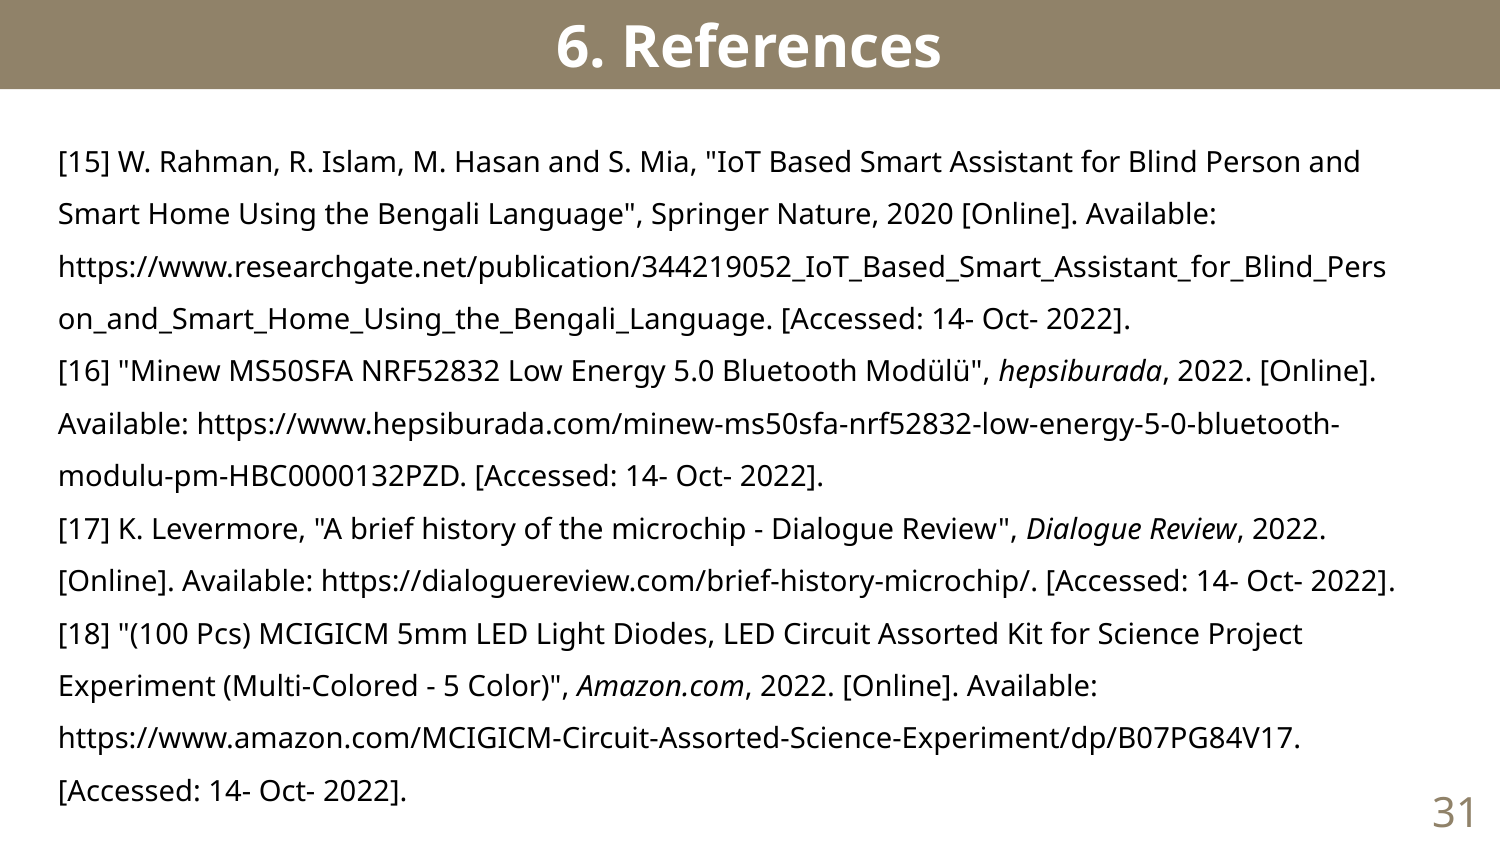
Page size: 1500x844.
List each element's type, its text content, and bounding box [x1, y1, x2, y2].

text_box [15] W. Rahman, R. Islam, M. Hasan and S. Mia, "IoT Based Smart Assistant for Blind Person and Smart Home Using the Bengali Language", Springer Nature, 2020 [Online]. Available: https://www.researchgate.net/publication/344219052_IoT_Based_Smart_Assistant_for_Blind_Person_and_Smart_Home_Using_the_Bengali_Language. [Accessed: 14- Oct- 2022]. [16] "Minew MS50SFA NRF52832 Low Energy 5.0 Bluetooth Modülü", hepsiburada, 2022. [Online]. Available: https://www.hepsiburada.com/minew-ms50sfa-nrf52832-low-energy-5-0-bluetooth-modulu-pm-HBC0000132PZD. [Accessed: 14- Oct- 2022]. [17] K. Levermore, "A brief history of the microchip - Dialogue Review", Dialogue Review, 2022. [Online]. Available: https://dialoguereview.com/brief-history-microchip/. [Accessed: 14- Oct- 2022]. [18] "(100 Pcs) MCIGICM 5mm LED Light Diodes, LED Circuit Assorted Kit for Science Project Experiment (Multi-Colored - 5 Color)", Amazon.com, 2022. [Online]. Available: https://www.amazon.com/MCIGICM-Circuit-Assorted-Science-Experiment/dp/B07PG84V17. [Accessed: 14- Oct- 2022]. [43, 118, 1414, 815]
title 6. References [0, 0, 1500, 90]
text_box 31 [1413, 778, 1500, 843]
